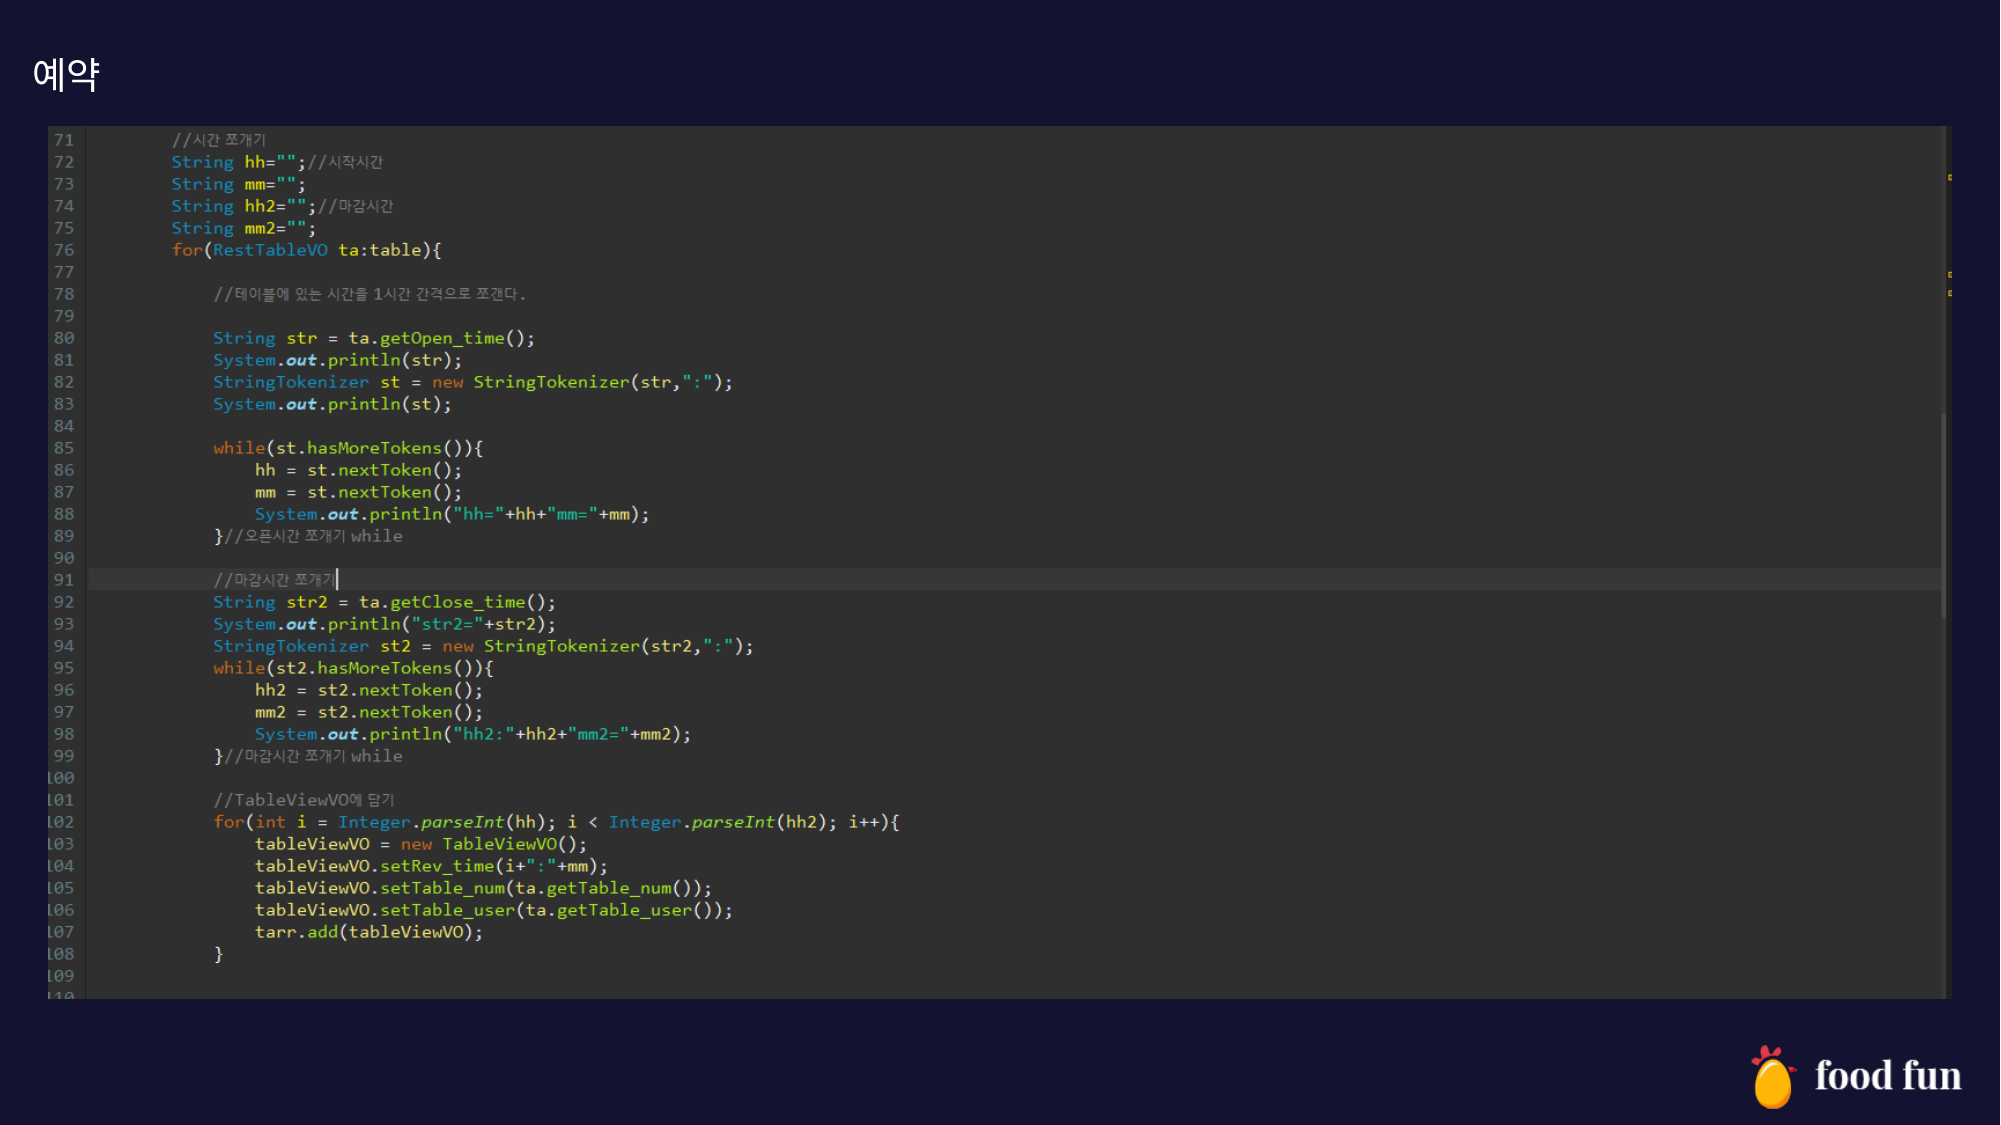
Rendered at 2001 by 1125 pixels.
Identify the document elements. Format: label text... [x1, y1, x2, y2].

picture [1747, 1042, 1978, 1110]
picture [48, 126, 1952, 999]
text_box 예약 [0, 0, 314, 105]
